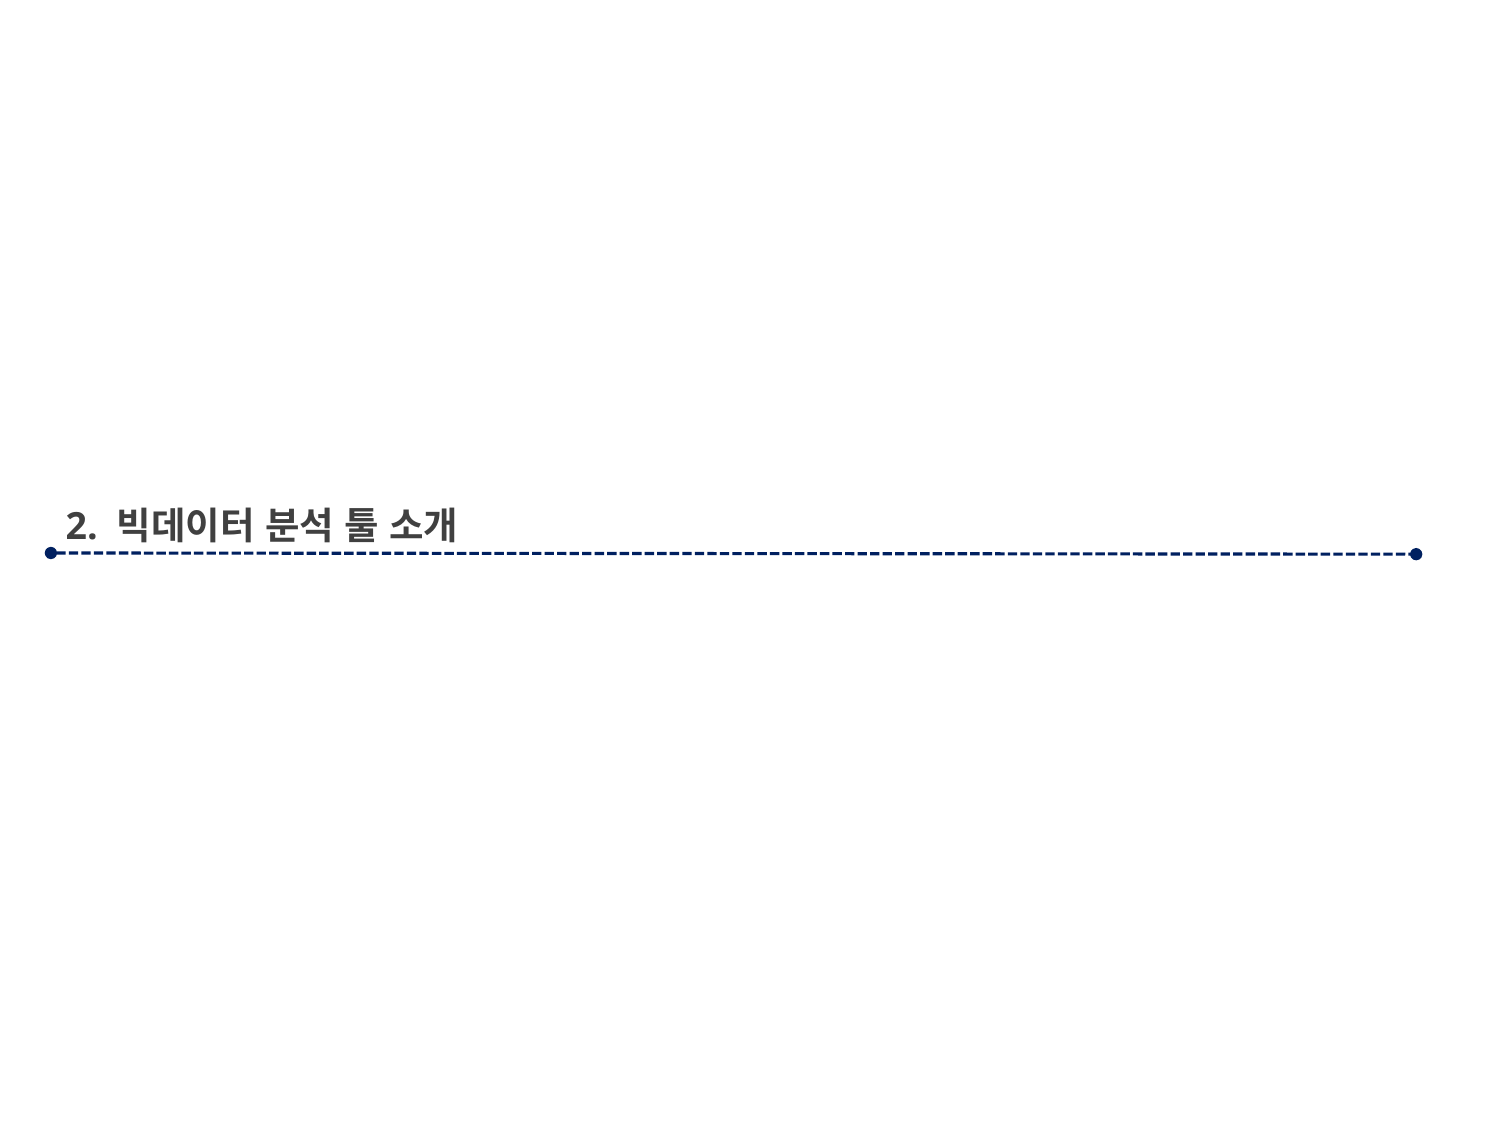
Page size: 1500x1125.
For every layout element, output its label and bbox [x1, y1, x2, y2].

text_box [50, 494, 1417, 556]
